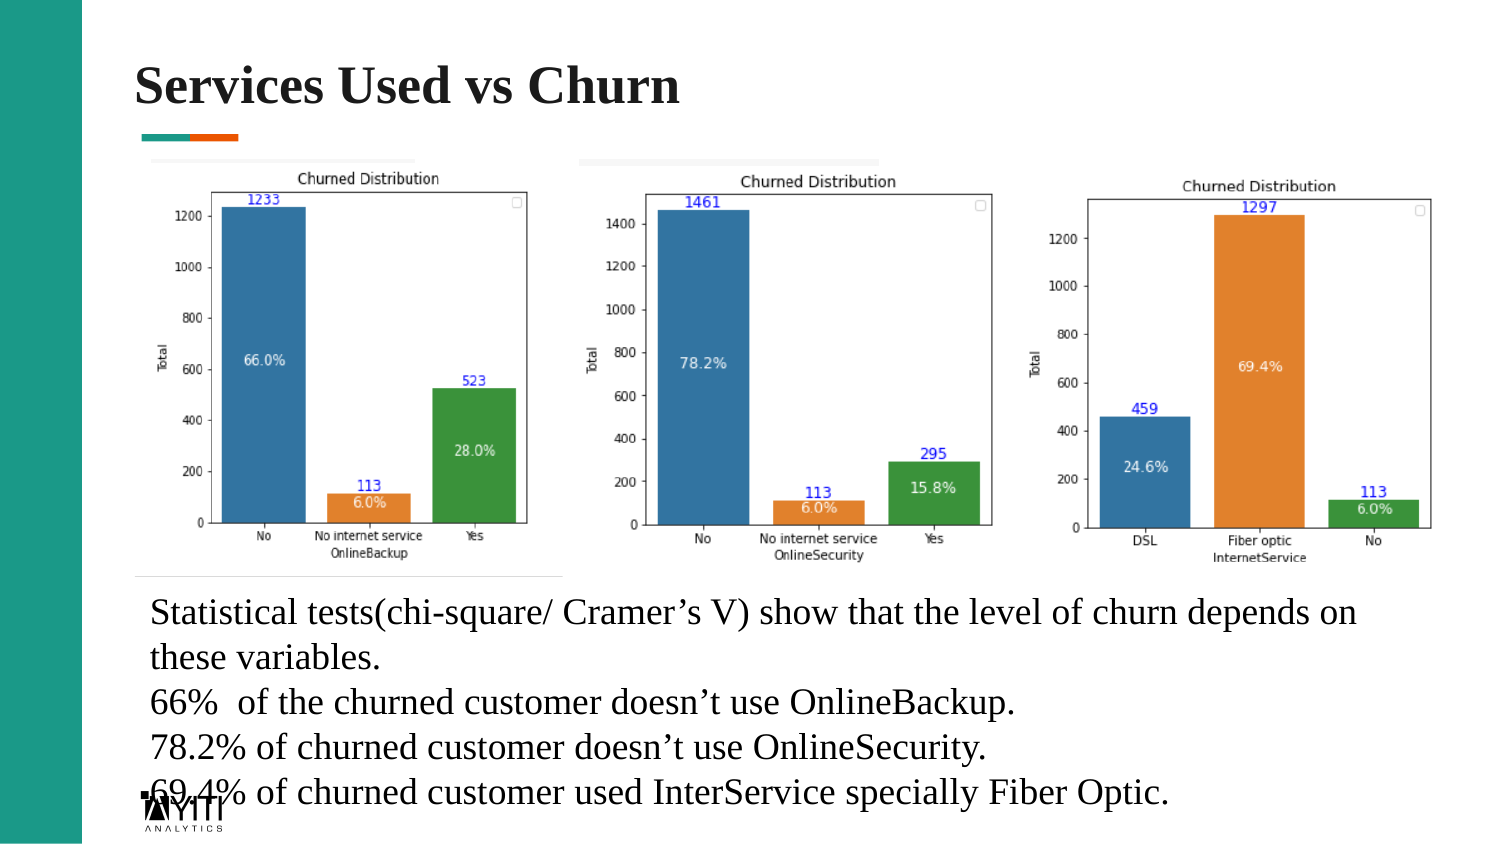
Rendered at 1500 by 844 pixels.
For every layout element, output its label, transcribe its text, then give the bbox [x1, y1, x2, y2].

picture [134, 159, 1453, 581]
text_box Statistical tests(chi-square/ Cramer’s V) show that the level of churn depends on these variables. 66% of the churned customer doesn’t use OnlineBackup. 78.2% of churned customer doesn’t use OnlineSecurity. 69.4% of churned customer used InterService specially Fiber Optic. [134, 588, 1425, 844]
title Services Used vs Churn [134, 49, 1366, 171]
